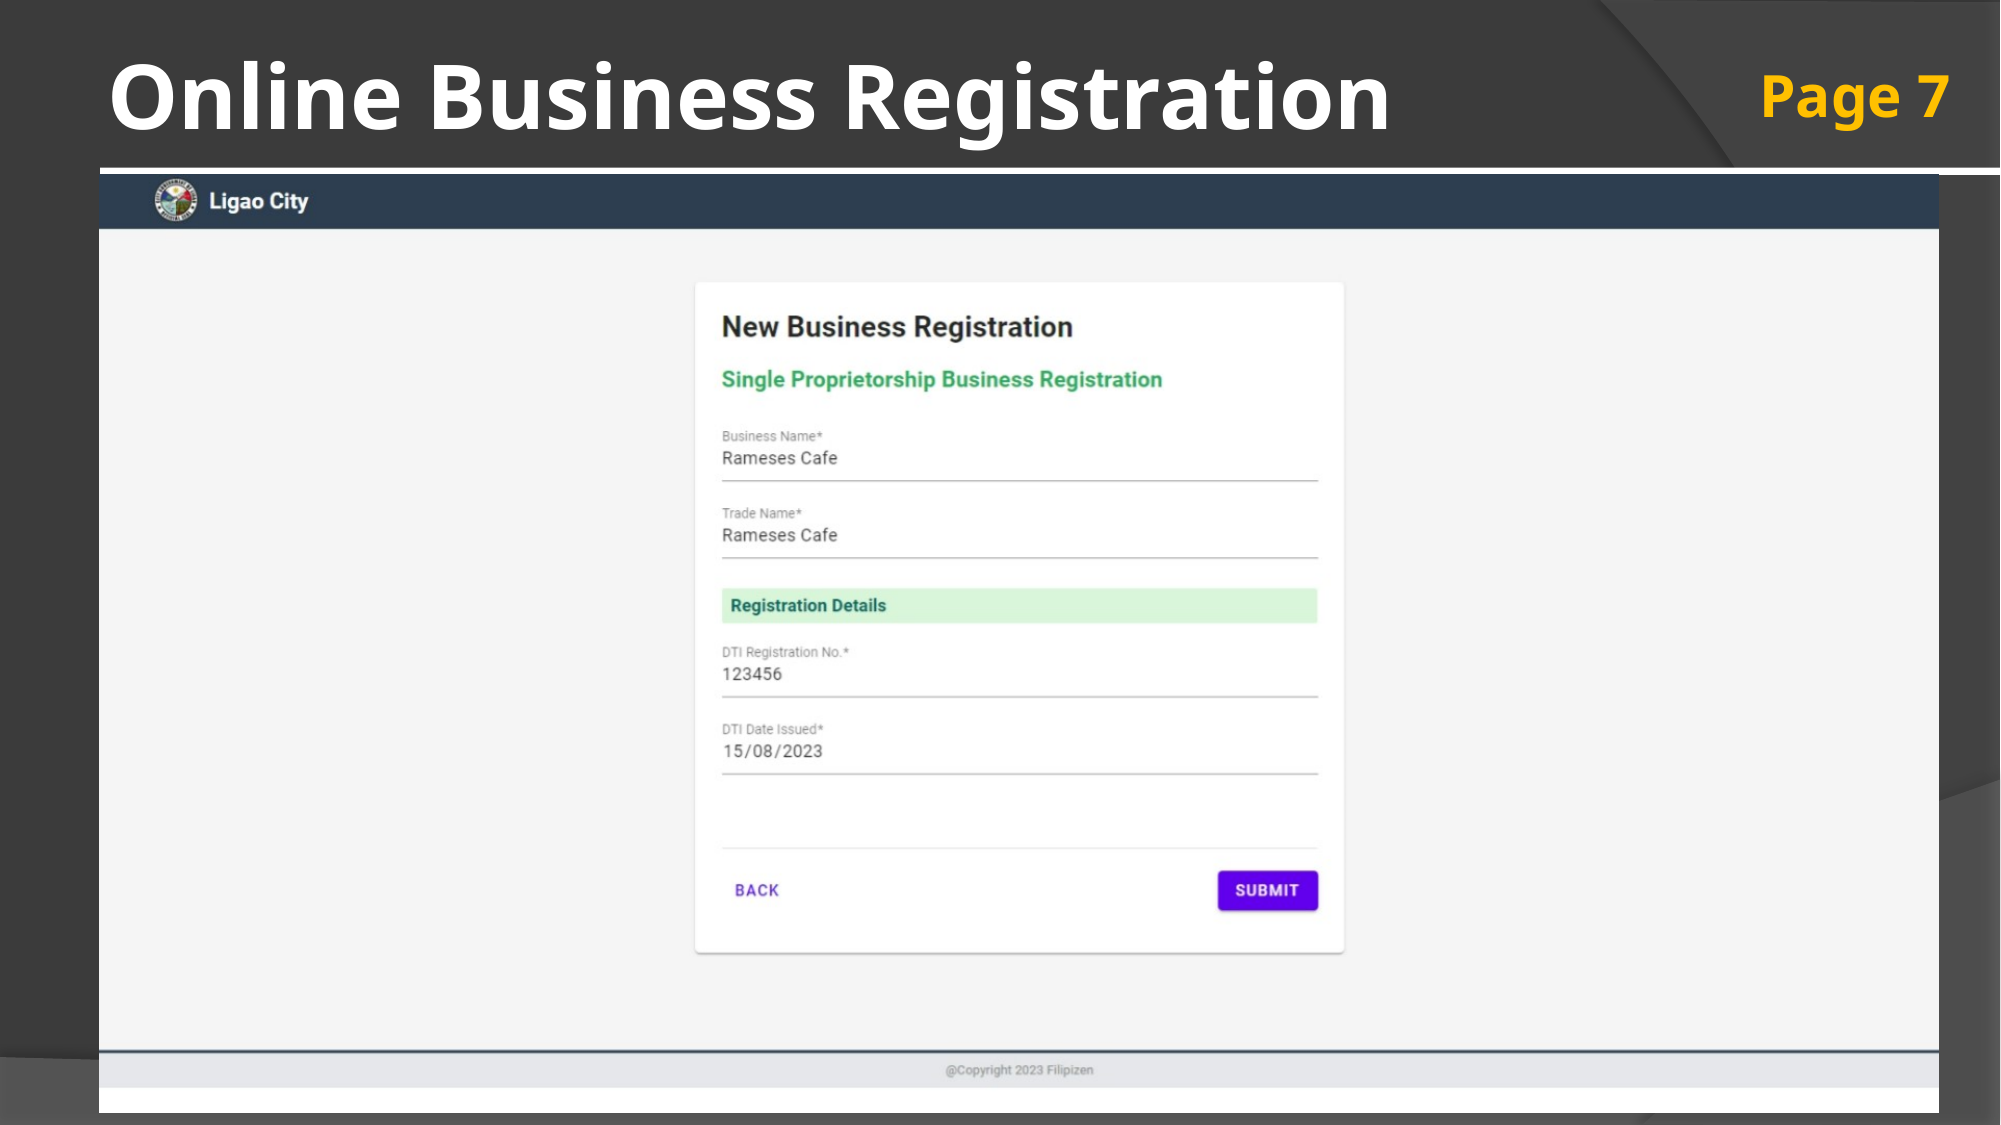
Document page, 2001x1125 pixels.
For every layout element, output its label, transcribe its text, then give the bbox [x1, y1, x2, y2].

title Online Business Registration [99, 0, 1734, 163]
picture [99, 174, 1939, 1113]
text_box Page 7 [1674, 43, 1959, 144]
text_box [1948, 166, 2000, 177]
